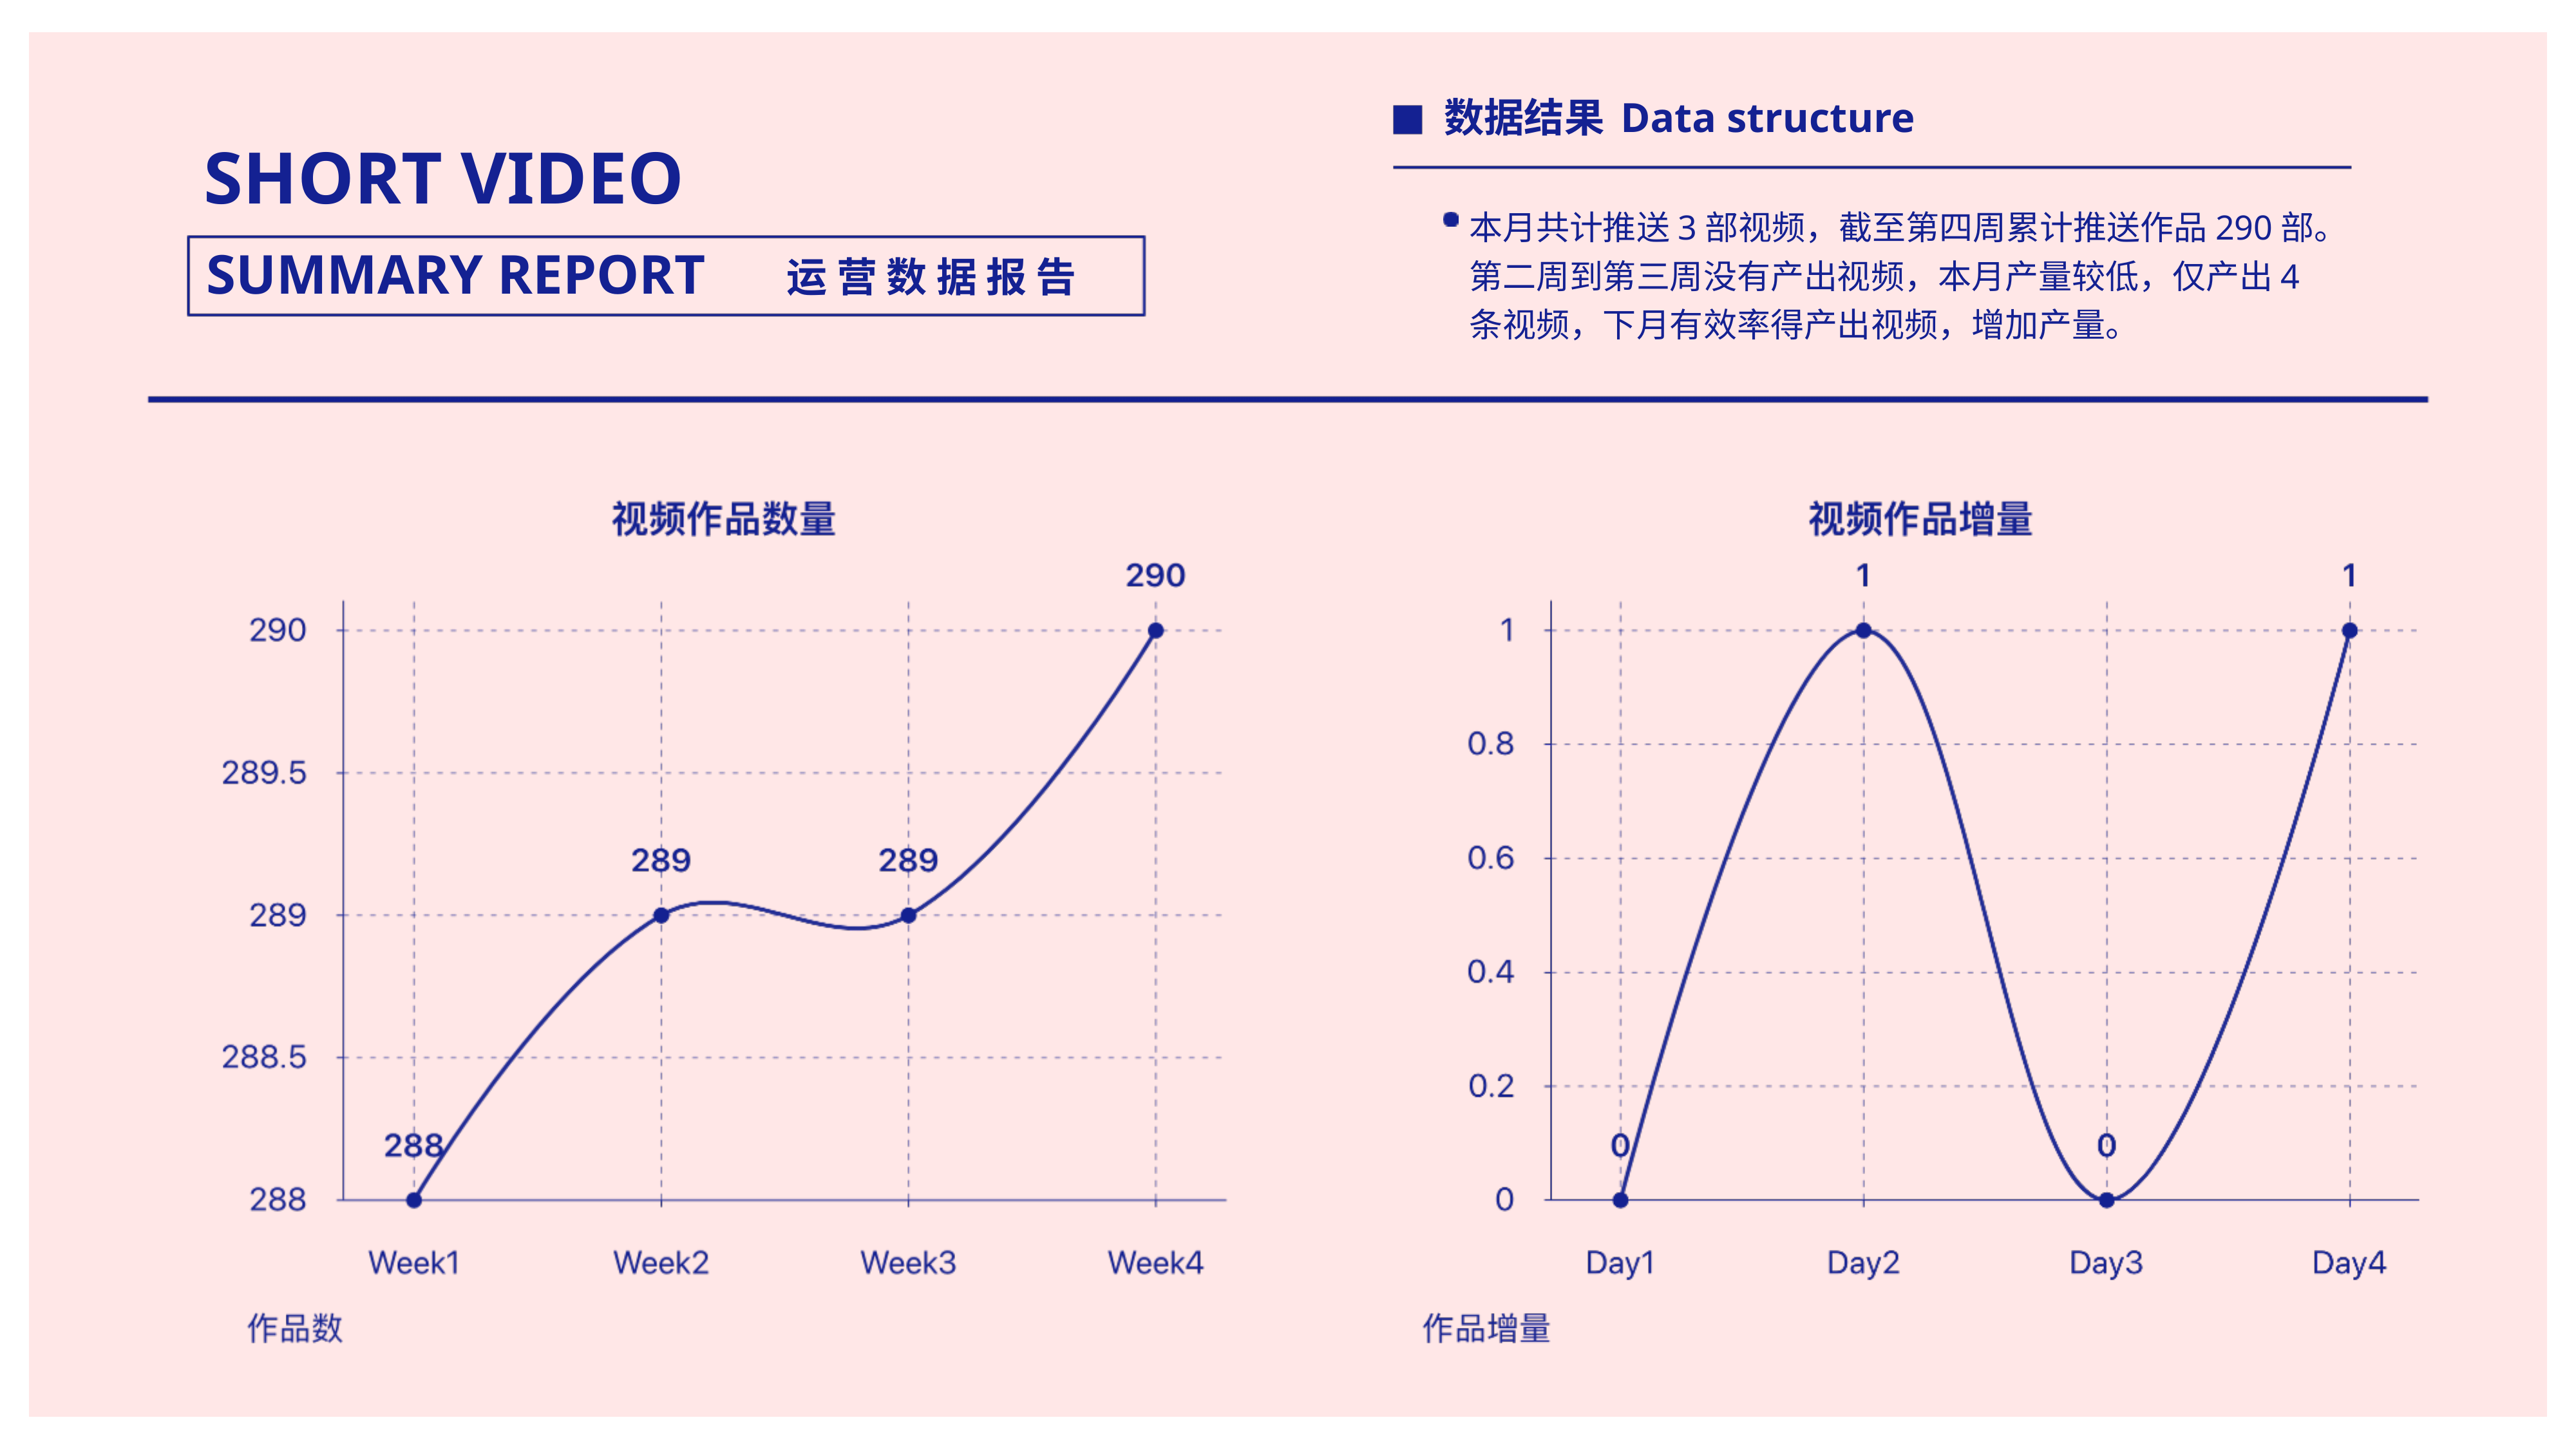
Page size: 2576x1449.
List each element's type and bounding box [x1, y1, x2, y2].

text_box [1392, 95, 2354, 346]
picture [29, 0, 2547, 1449]
text_box [186, 135, 1206, 319]
